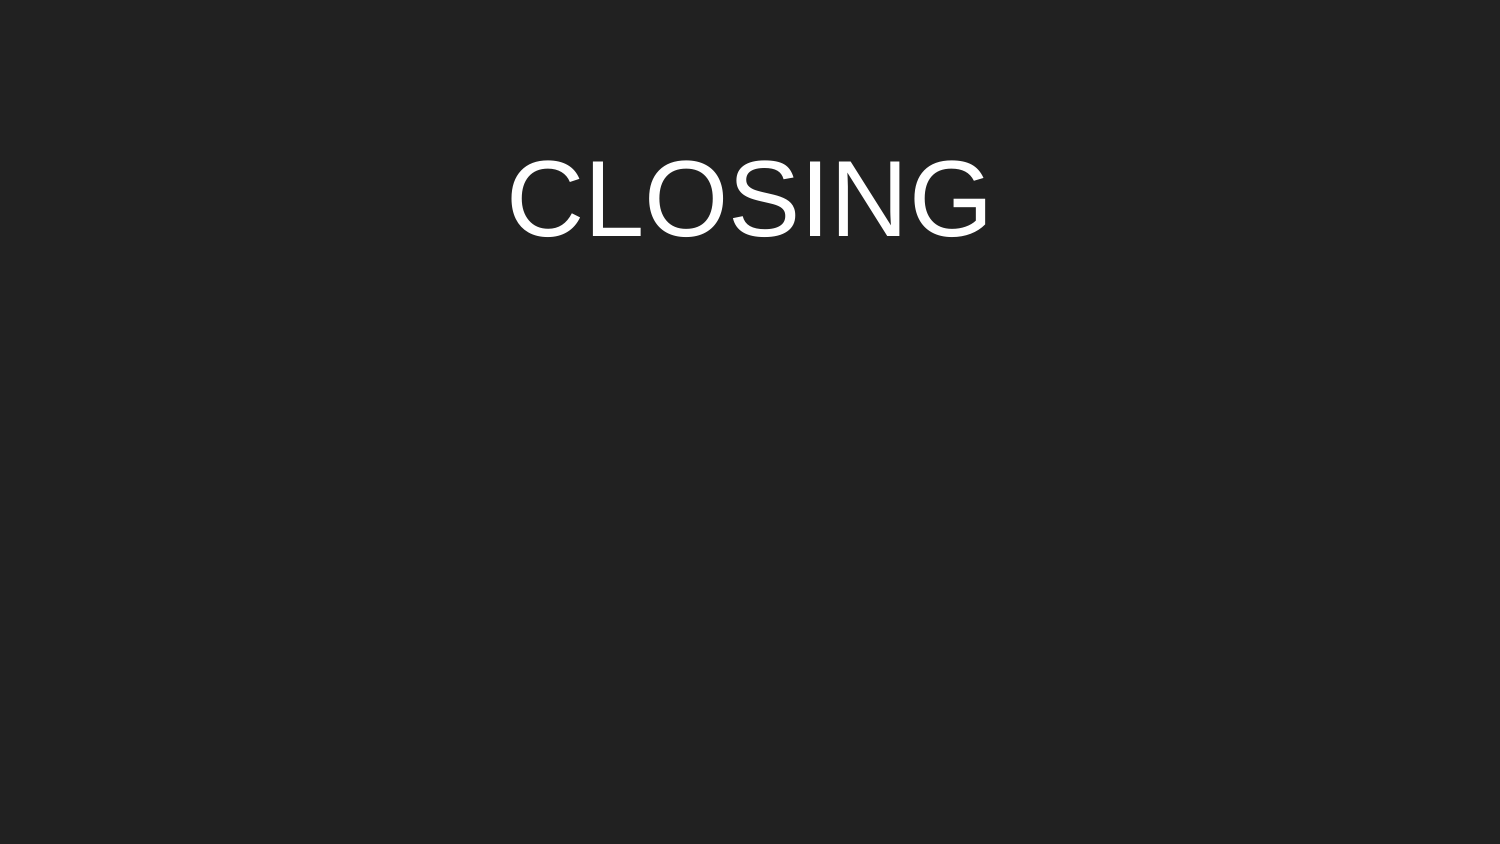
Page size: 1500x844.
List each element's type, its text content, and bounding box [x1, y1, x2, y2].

title CLOSING [51, 120, 1449, 274]
